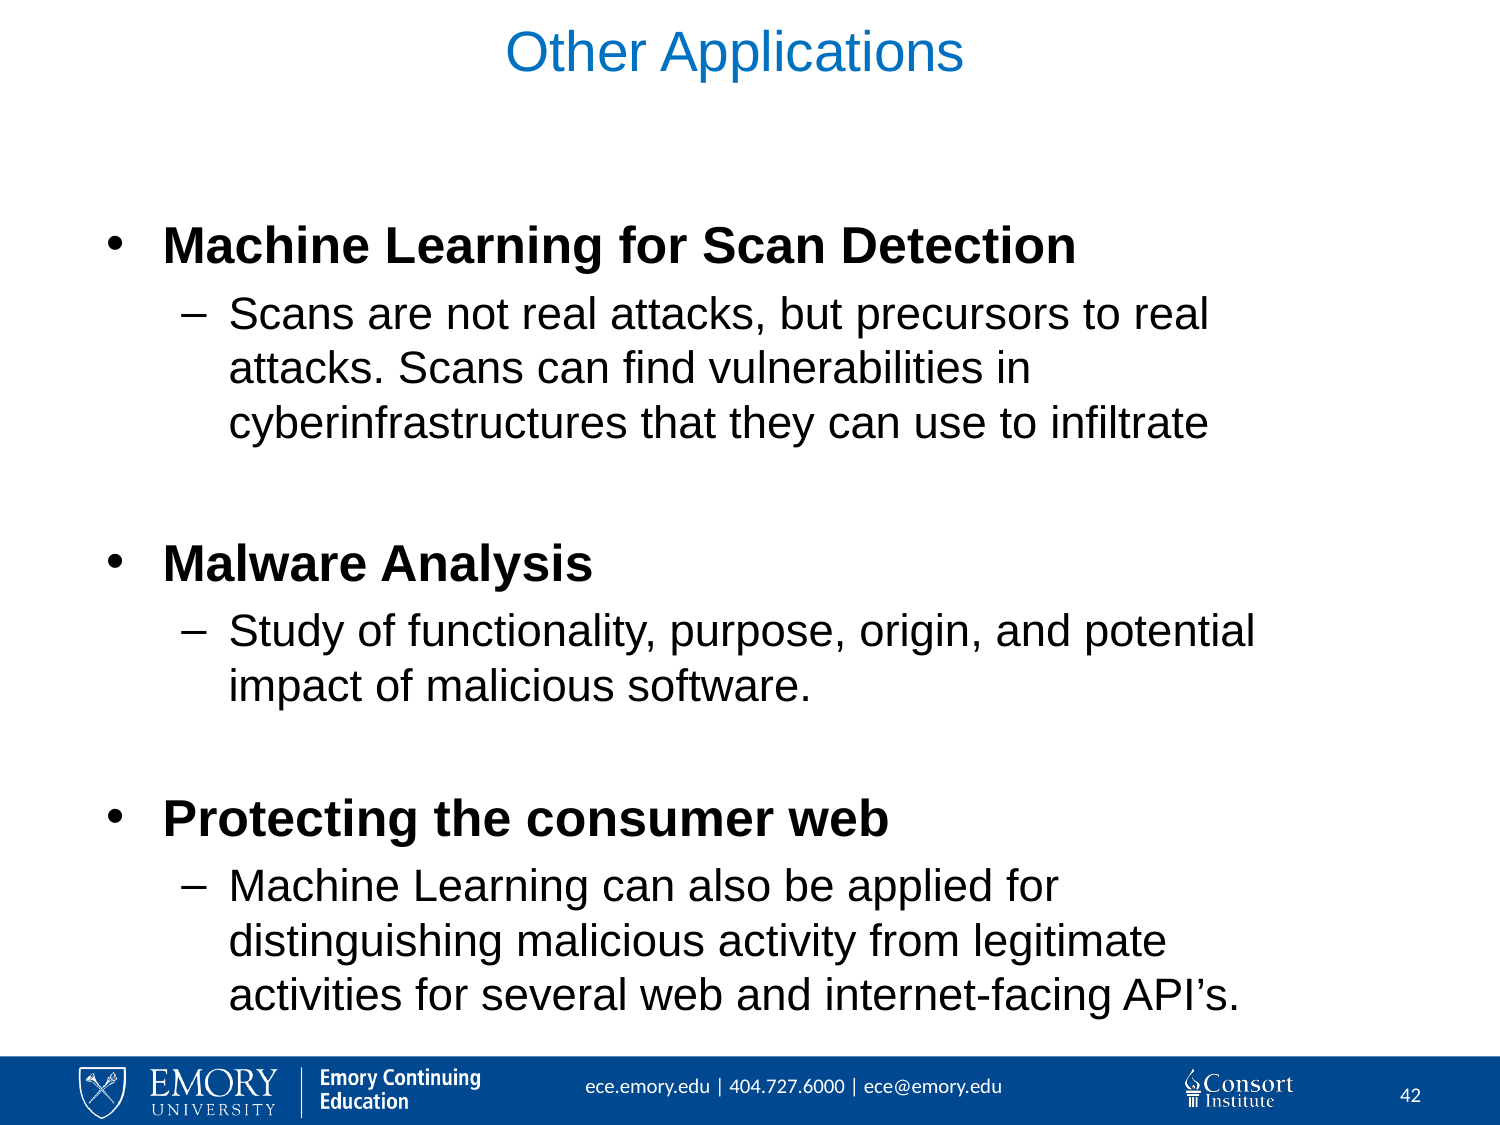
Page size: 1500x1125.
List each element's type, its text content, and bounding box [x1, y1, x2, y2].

slide_number 42 [1335, 1074, 1486, 1125]
title Other Applications [60, 6, 1411, 91]
picture [1185, 1068, 1294, 1107]
picture [75, 1056, 513, 1125]
list Machine Learning for Scan Detection Scans are not real attacks, but precursors to real attacks. Scans can find vulnerabilities in cyberinfrastructures that they can use to infiltrate Malware Analysis Study of functionality, purpose, origin, and potential impact of malicious software. Protecting the consumer web Machine Learning can also be applied for distinguishing malicious activity from legitimate activities for several web and internet-facing API’s. [90, 204, 1320, 1042]
